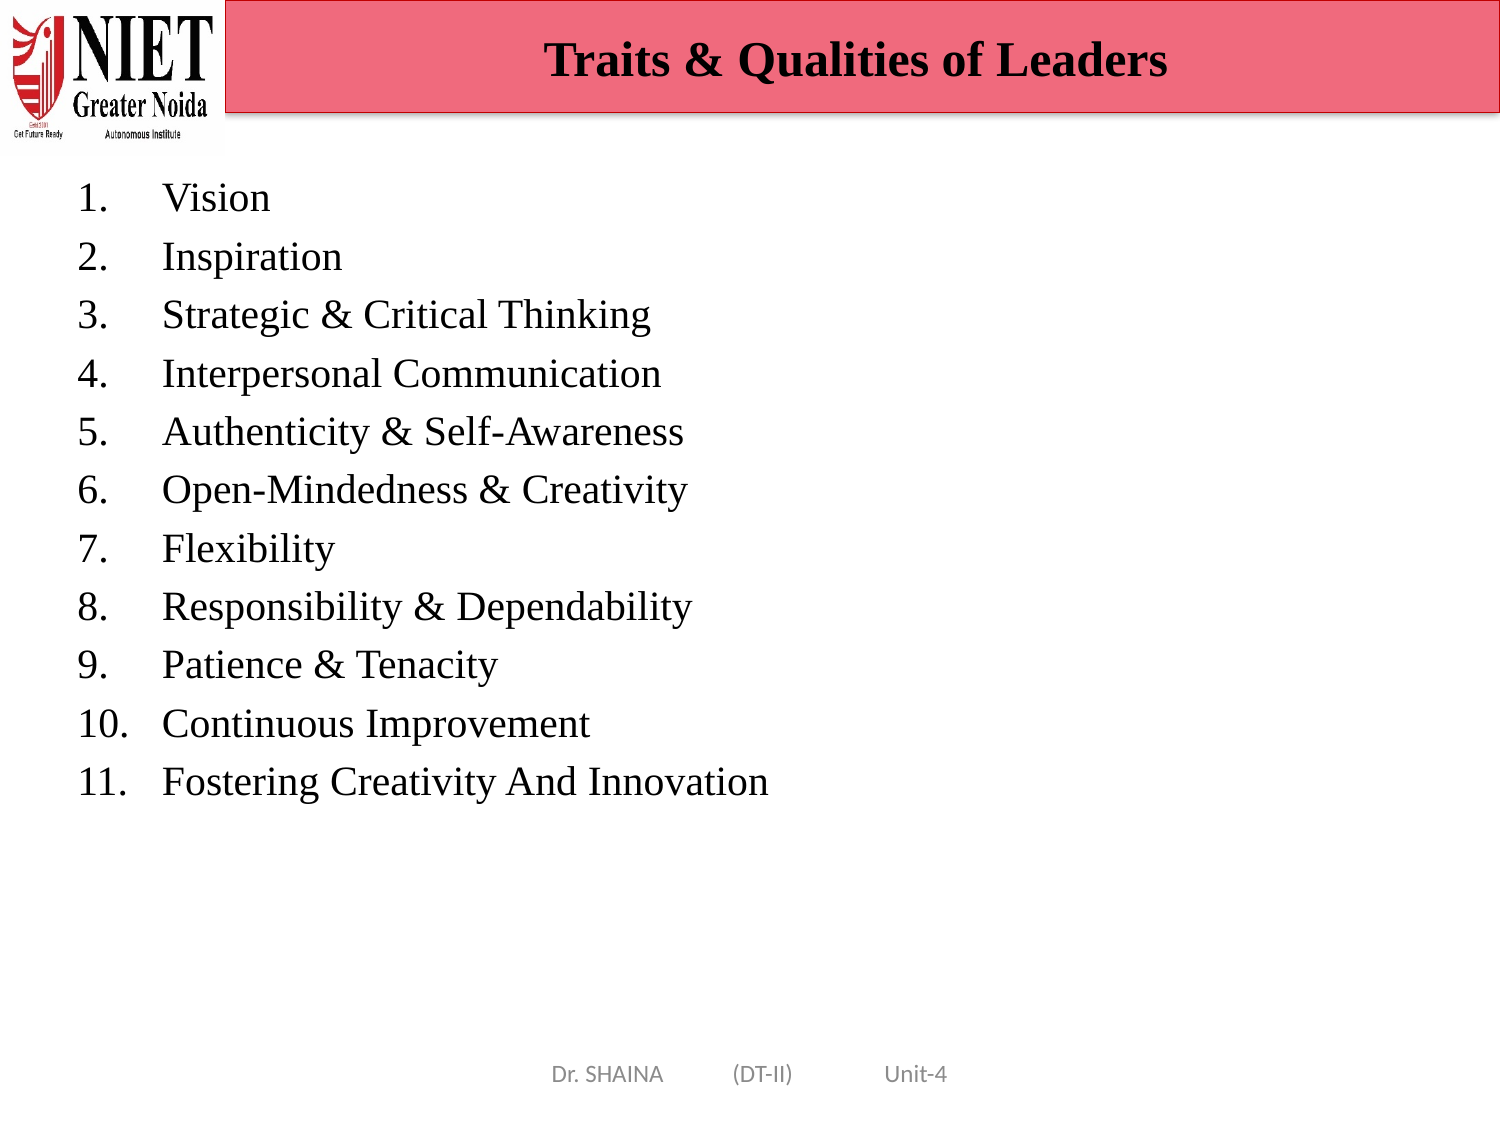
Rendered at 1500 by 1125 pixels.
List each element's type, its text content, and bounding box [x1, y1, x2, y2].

list Vision Inspiration Strategic & Critical Thinking Interpersonal Communication Authenticity & Self-Awareness Open-Mindedness & Creativity Flexibility Responsibility & Dependability Patience & Tenacity Continuous Improvement Fostering Creativity And Innovation [62, 162, 1450, 1025]
text_box Traits & Qualities of Leaders [226, 0, 1500, 113]
footer Dr. SHAINA (DT-II) Unit-4 [512, 1042, 988, 1103]
picture [0, 0, 226, 156]
